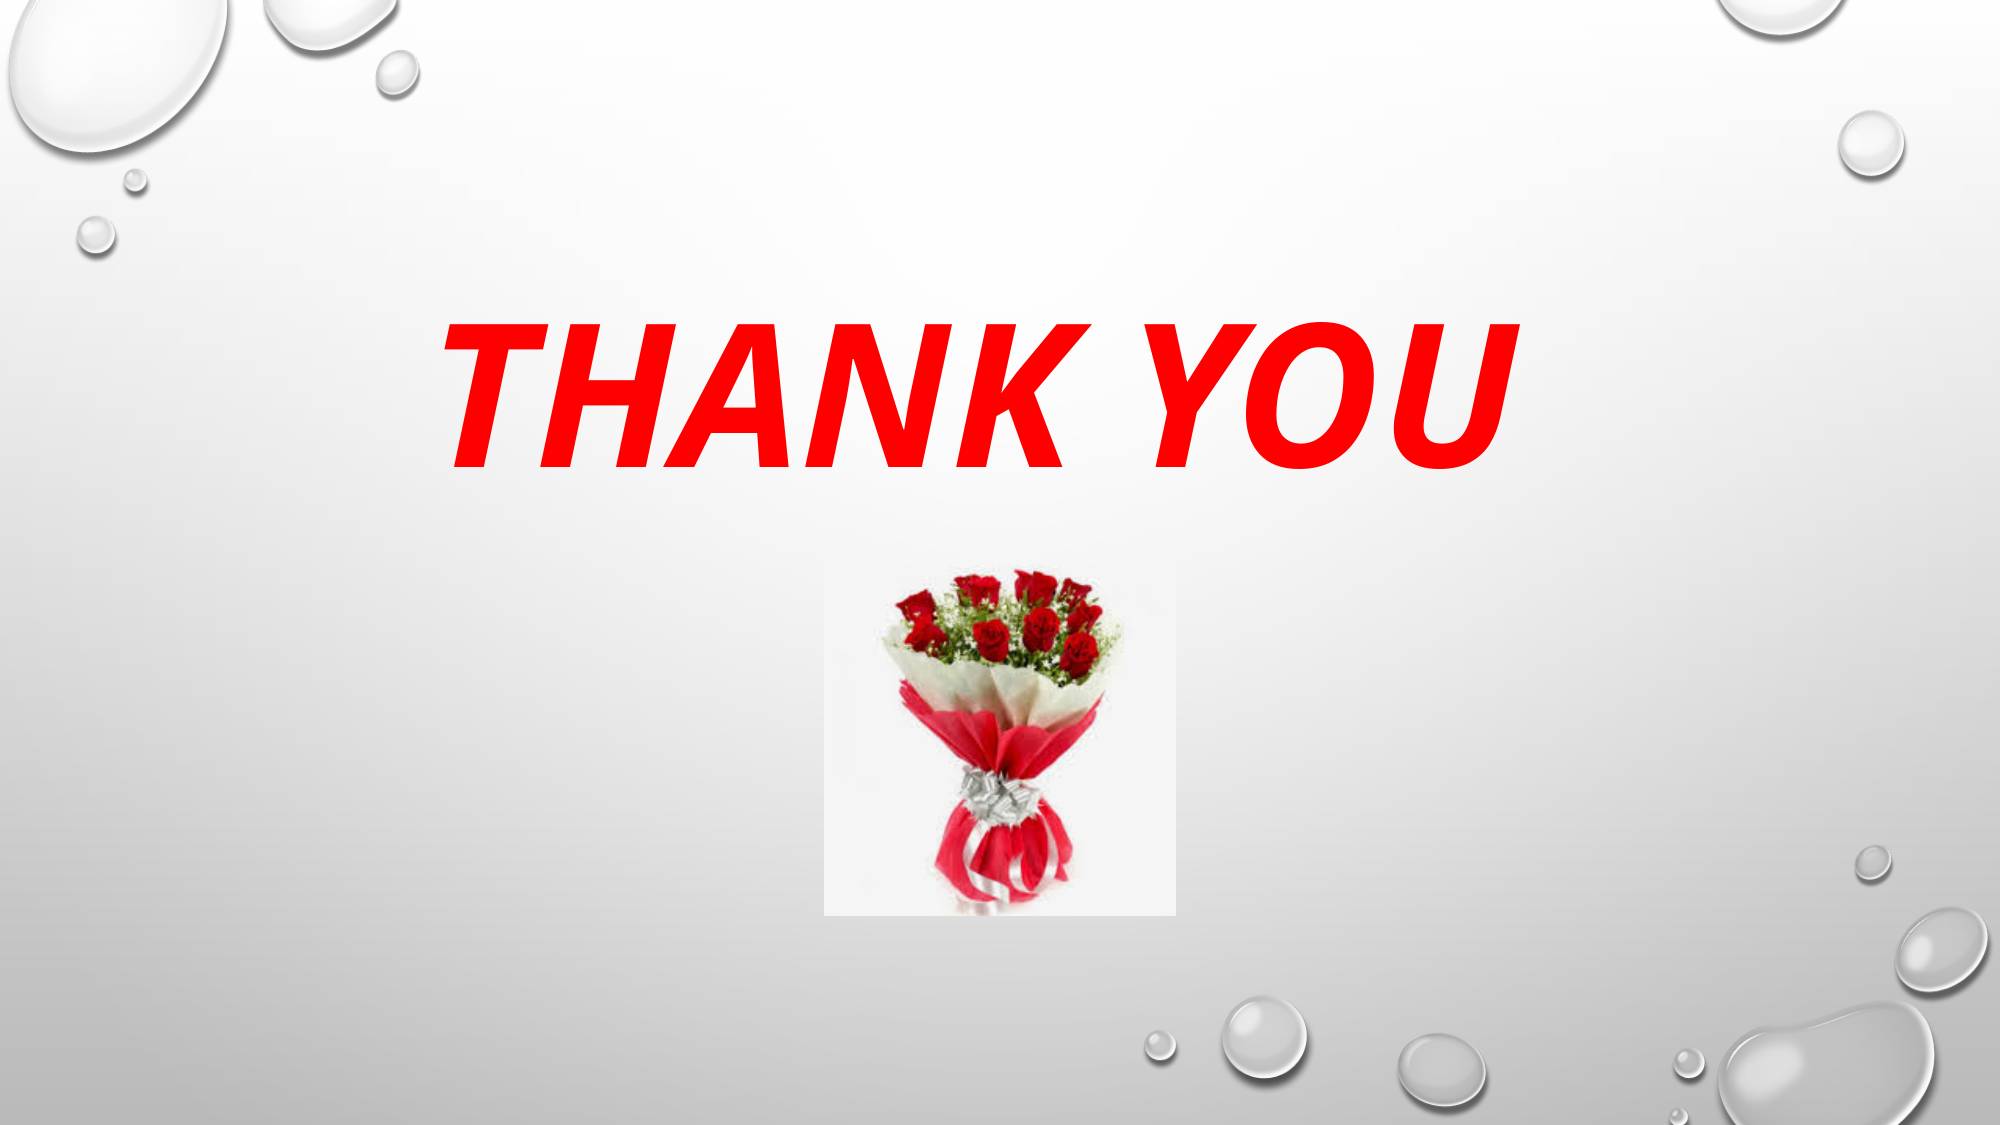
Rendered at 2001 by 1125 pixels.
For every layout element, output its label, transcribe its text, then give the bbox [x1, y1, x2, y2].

title THANK YOU [149, 106, 1851, 518]
picture [0, 0, 2000, 1125]
